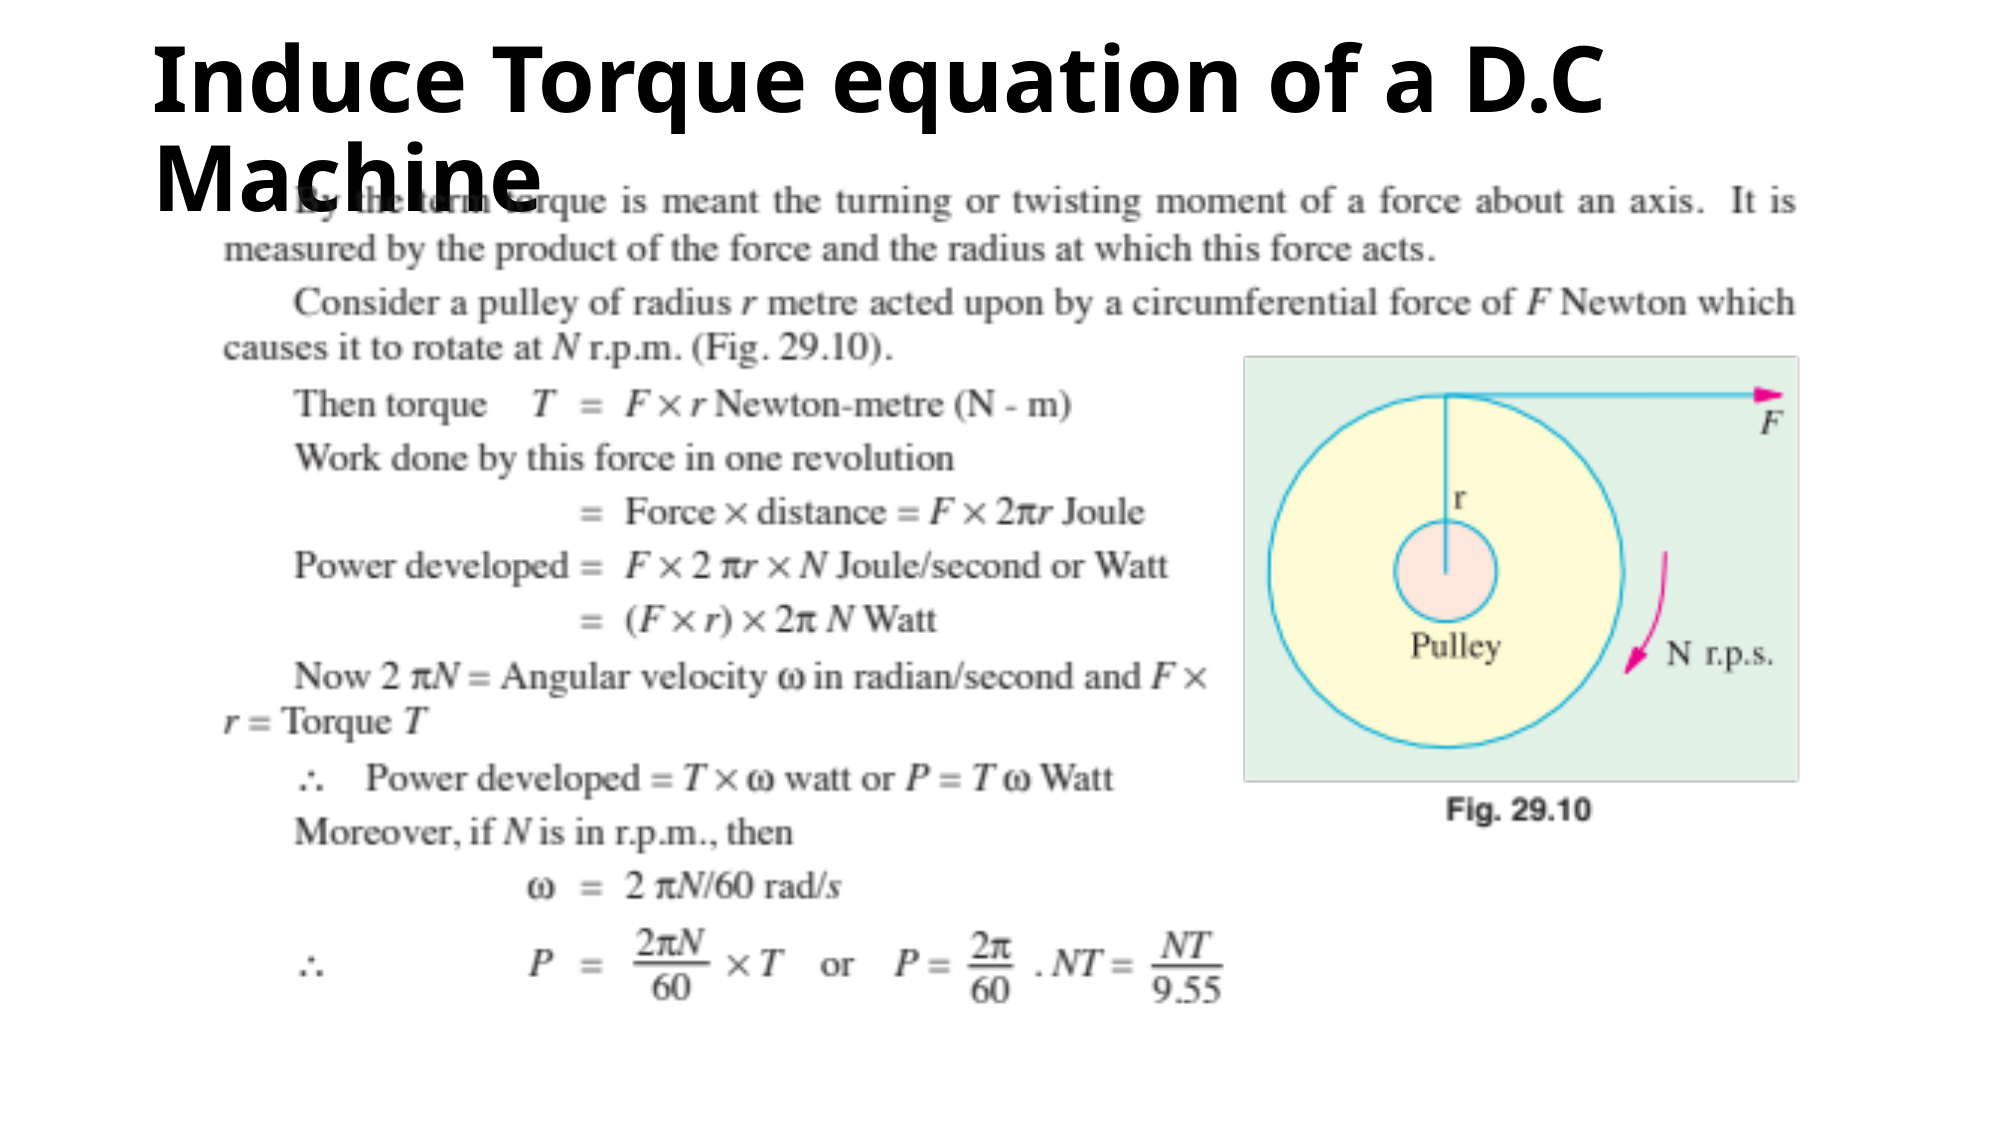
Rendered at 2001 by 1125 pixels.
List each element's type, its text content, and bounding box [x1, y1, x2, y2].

title Induce Torque equation of a D.C Machine [137, 59, 1863, 205]
picture [169, 169, 1872, 1028]
